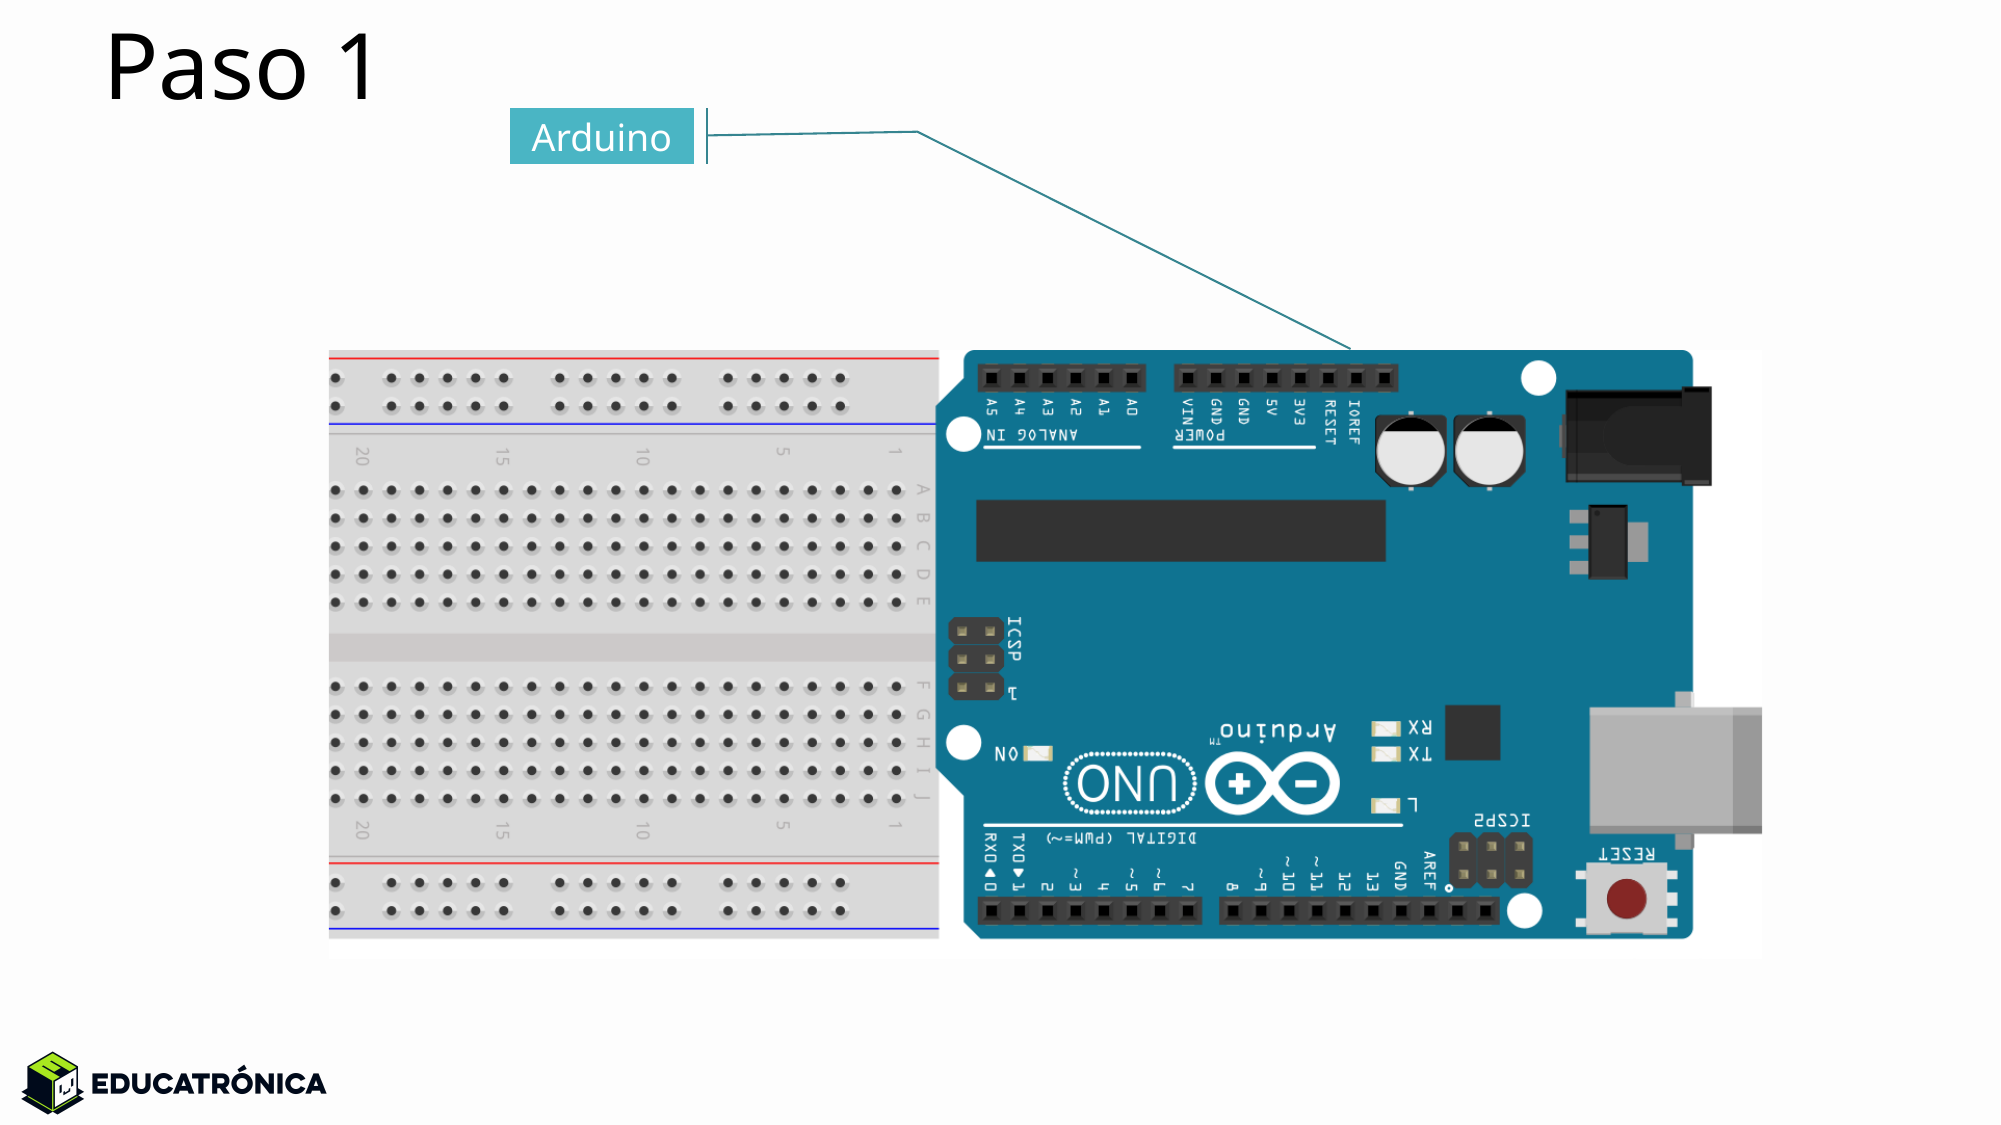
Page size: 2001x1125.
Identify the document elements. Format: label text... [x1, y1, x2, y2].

title Paso 1 [88, 7, 1912, 133]
picture [19, 1048, 330, 1118]
text_box Arduino [510, 108, 694, 164]
picture [328, 350, 1763, 959]
text_box Arduino [706, 108, 1351, 350]
